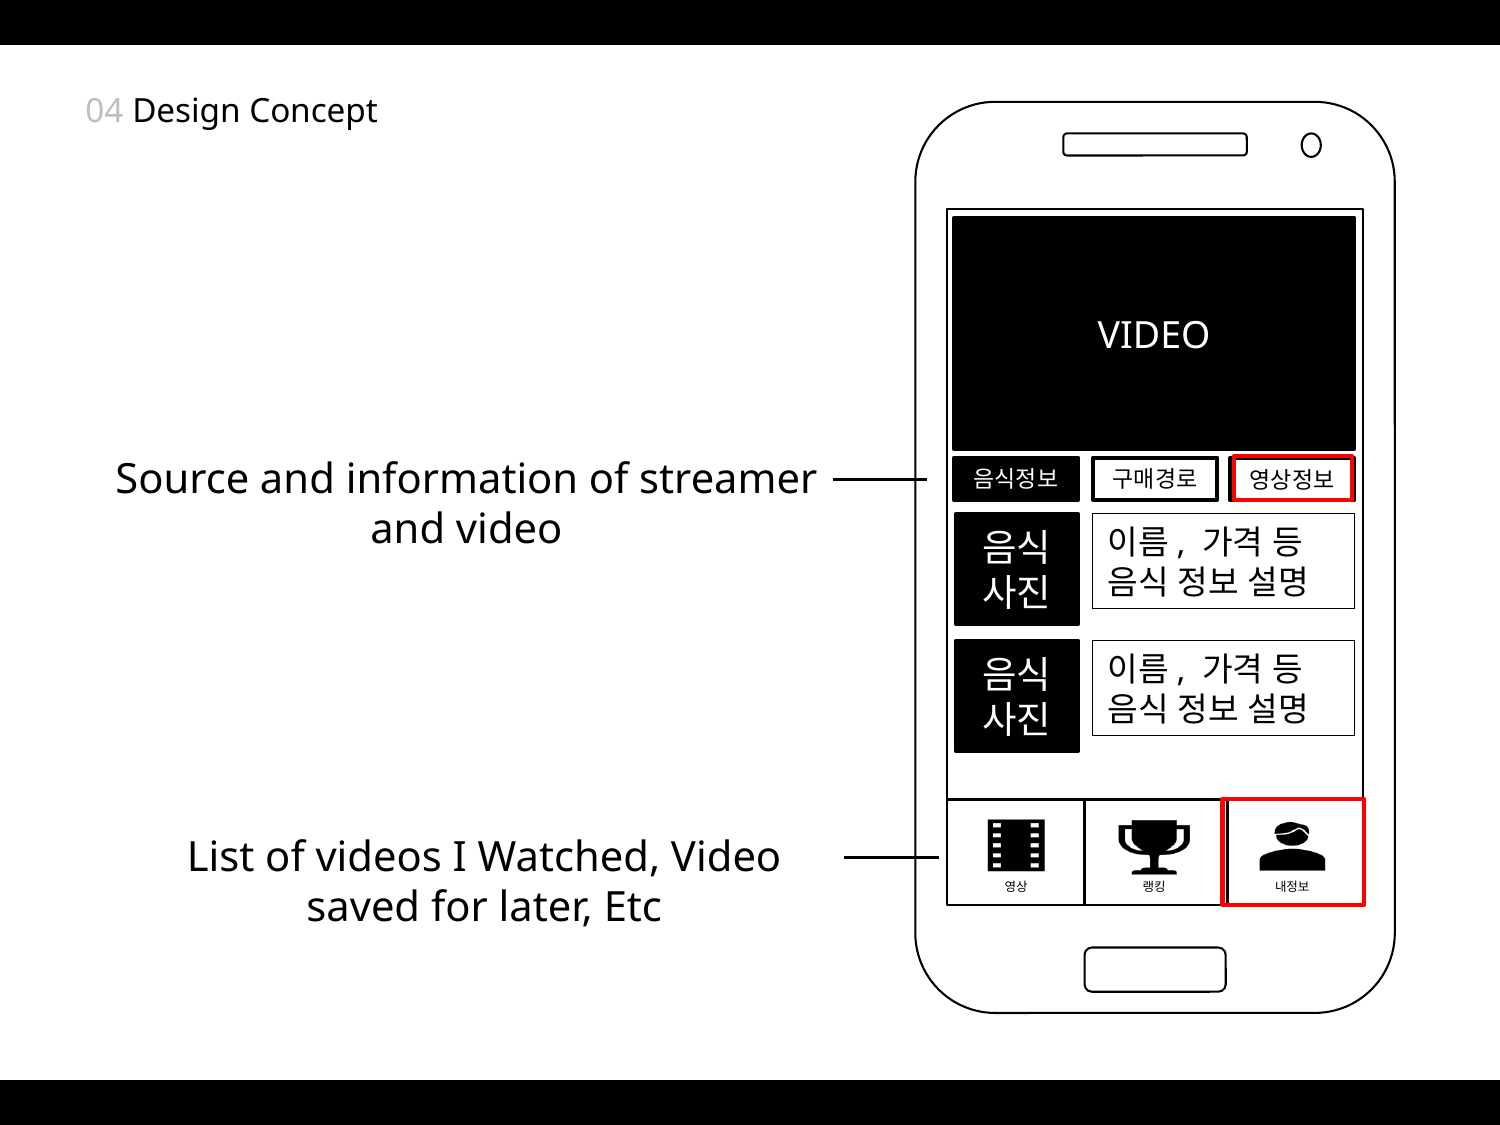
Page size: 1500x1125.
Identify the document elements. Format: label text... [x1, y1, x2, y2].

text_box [915, 101, 1396, 1014]
text_box List of videos I Watched, Video saved for later, Etc [135, 822, 833, 976]
text_box [0, 1080, 1500, 1125]
text_box [0, 0, 1500, 45]
text_box 04 Design Concept [70, 81, 394, 137]
subtitle Source and information of streamer and video [88, 444, 845, 598]
